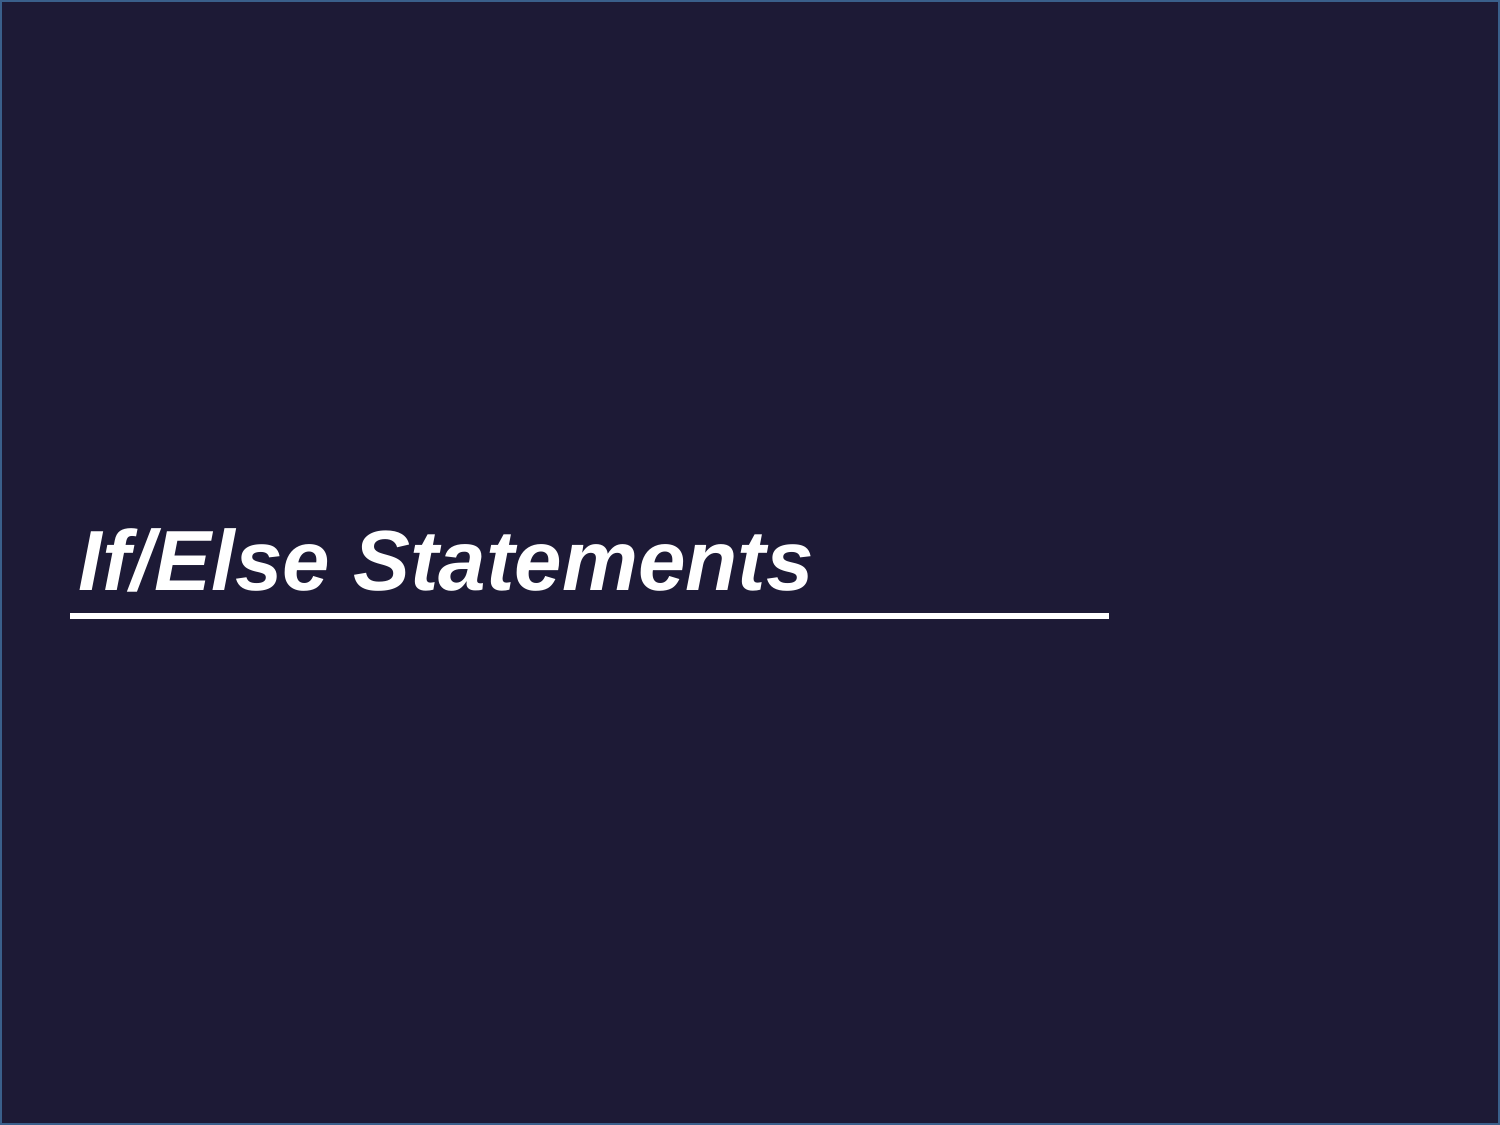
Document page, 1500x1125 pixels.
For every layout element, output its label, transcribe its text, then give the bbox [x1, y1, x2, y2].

text_box If/Else Statements [64, 484, 1414, 628]
